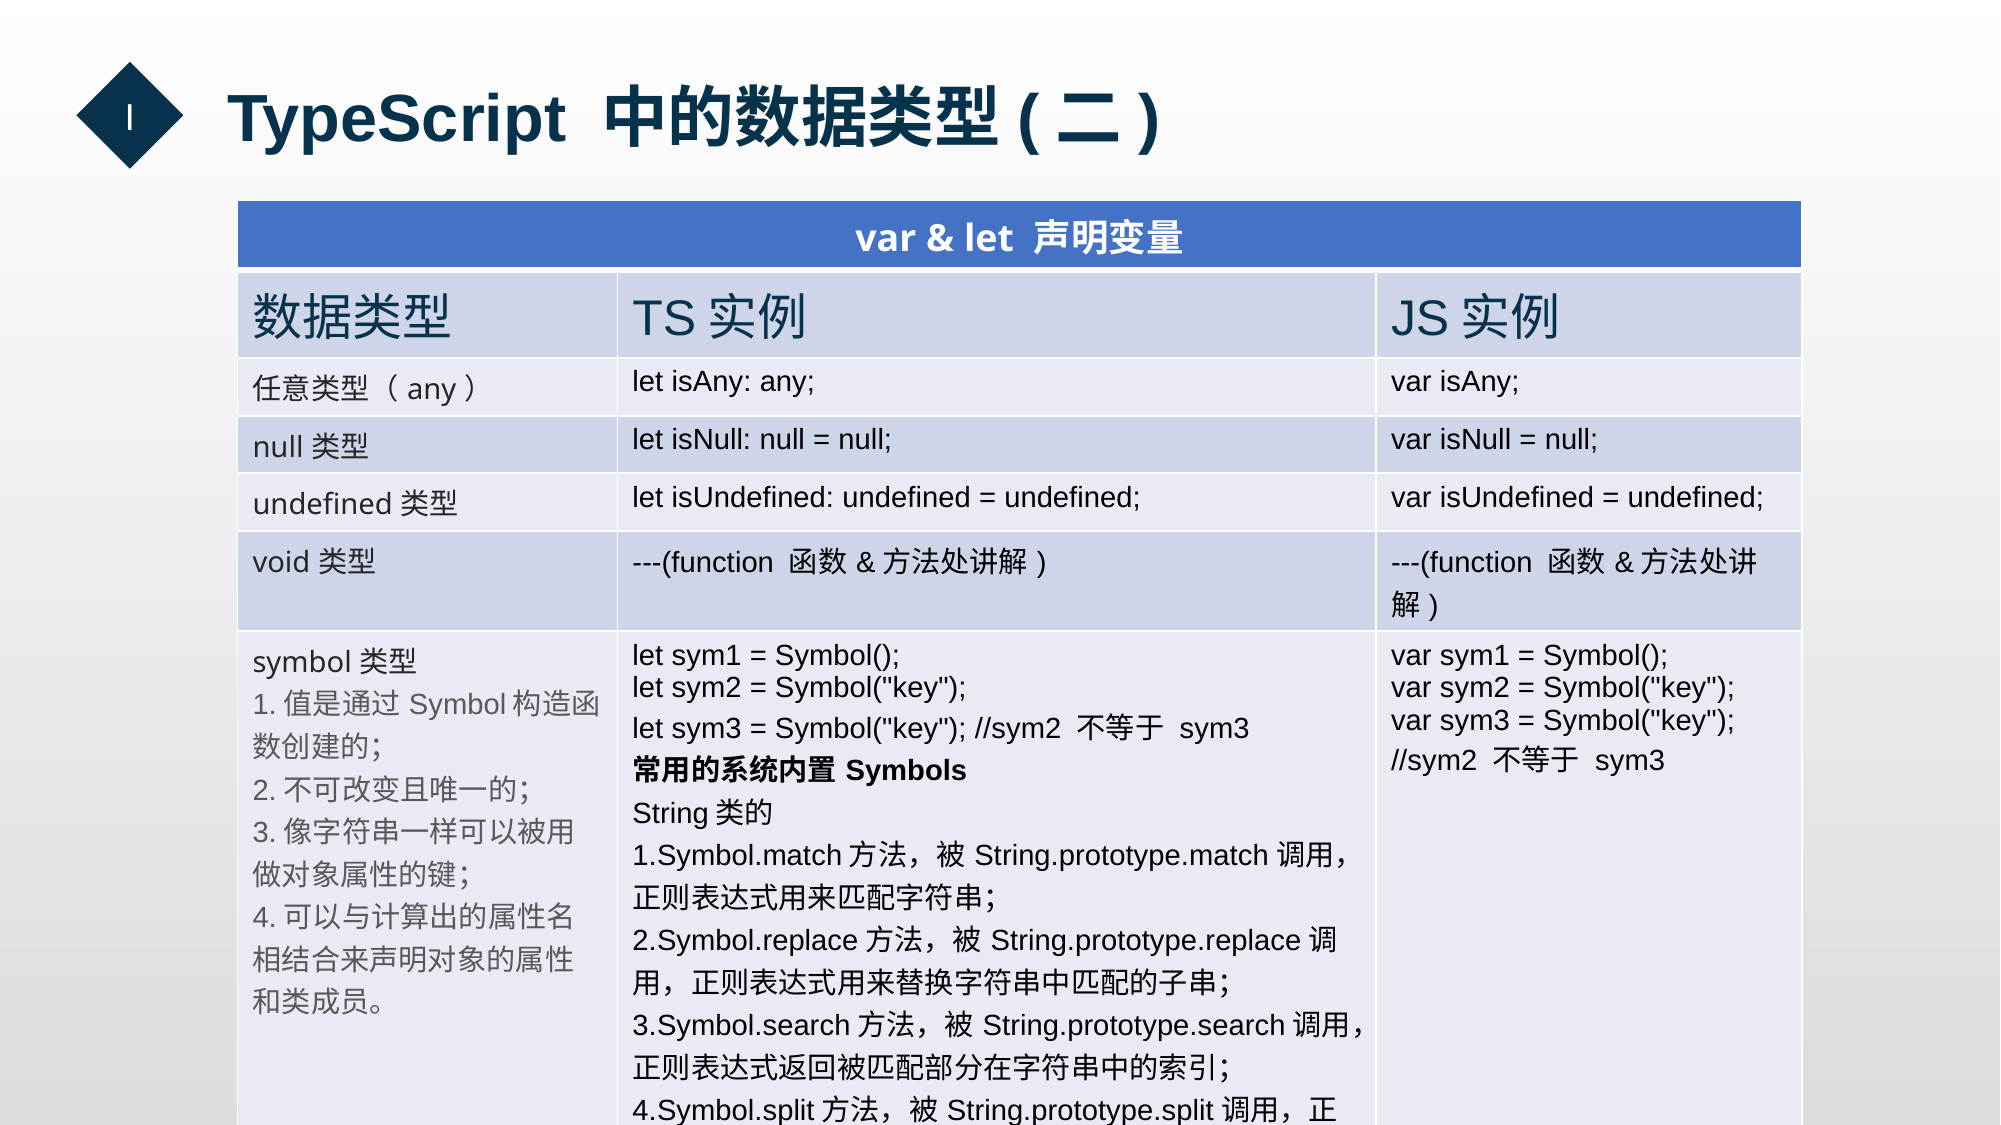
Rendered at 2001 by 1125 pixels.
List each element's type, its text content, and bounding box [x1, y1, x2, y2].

table_cell let sym1 = Symbol(); let sym2 = Symbol("key"); let sym3 = Symbol("key"); //sym2 不等于 sym3 常用的系统内置Symbols String类的 1.Symbol.match方法，被String.prototype.match调用，正则表达式用来匹配字符串； 2.Symbol.replace方法，被String.prototype.replace调用，正则表达式用来替换字符串中匹配的子串；3.Symbol.search方法，被String.prototype.search调用，正则表达式返回被匹配部分在字符串中的索引； 4.Symbol.split方法，被String.prototype.split调用，正则表达式来用分割字符串； … [618, 632, 1375, 1125]
table_cell TS实例 [618, 273, 1375, 357]
table_cell null类型 [238, 417, 617, 472]
table_cell undefined类型 [238, 474, 617, 530]
table_cell var isAny; [1377, 359, 1801, 415]
table_cell 任意类型（any） [238, 359, 617, 415]
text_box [76, 61, 1345, 169]
table_cell symbol类型 1.值是通过Symbol构造函数创建的； 2.不可改变且唯一的； 3.像字符串一样可以被用做对象属性的键； 4.可以与计算出的属性名相结合来声明对象的属性和类成员。 [238, 632, 617, 1125]
table_cell JS实例 [1377, 273, 1801, 357]
table_cell ---(function 函数&方法处讲解) [1377, 532, 1801, 630]
table_cell var isNull = null; [1377, 417, 1801, 472]
table_cell var isUndefined = undefined; [1377, 474, 1801, 530]
table_cell let isNull: null = null; [618, 417, 1375, 472]
table_cell let isAny: any; [618, 359, 1375, 415]
table_cell ---(function 函数&方法处讲解) [618, 532, 1375, 630]
table_cell 数据类型 [238, 273, 617, 357]
table_cell var sym1 = Symbol(); var sym2 = Symbol("key"); var sym3 = Symbol("key"); //sym2 不等于 sym3 [1377, 632, 1801, 1125]
table_cell let isUndefined: undefined = undefined; [618, 474, 1375, 530]
table_cell void类型 [238, 532, 617, 630]
table_header var & let 声明变量 [238, 201, 1801, 267]
